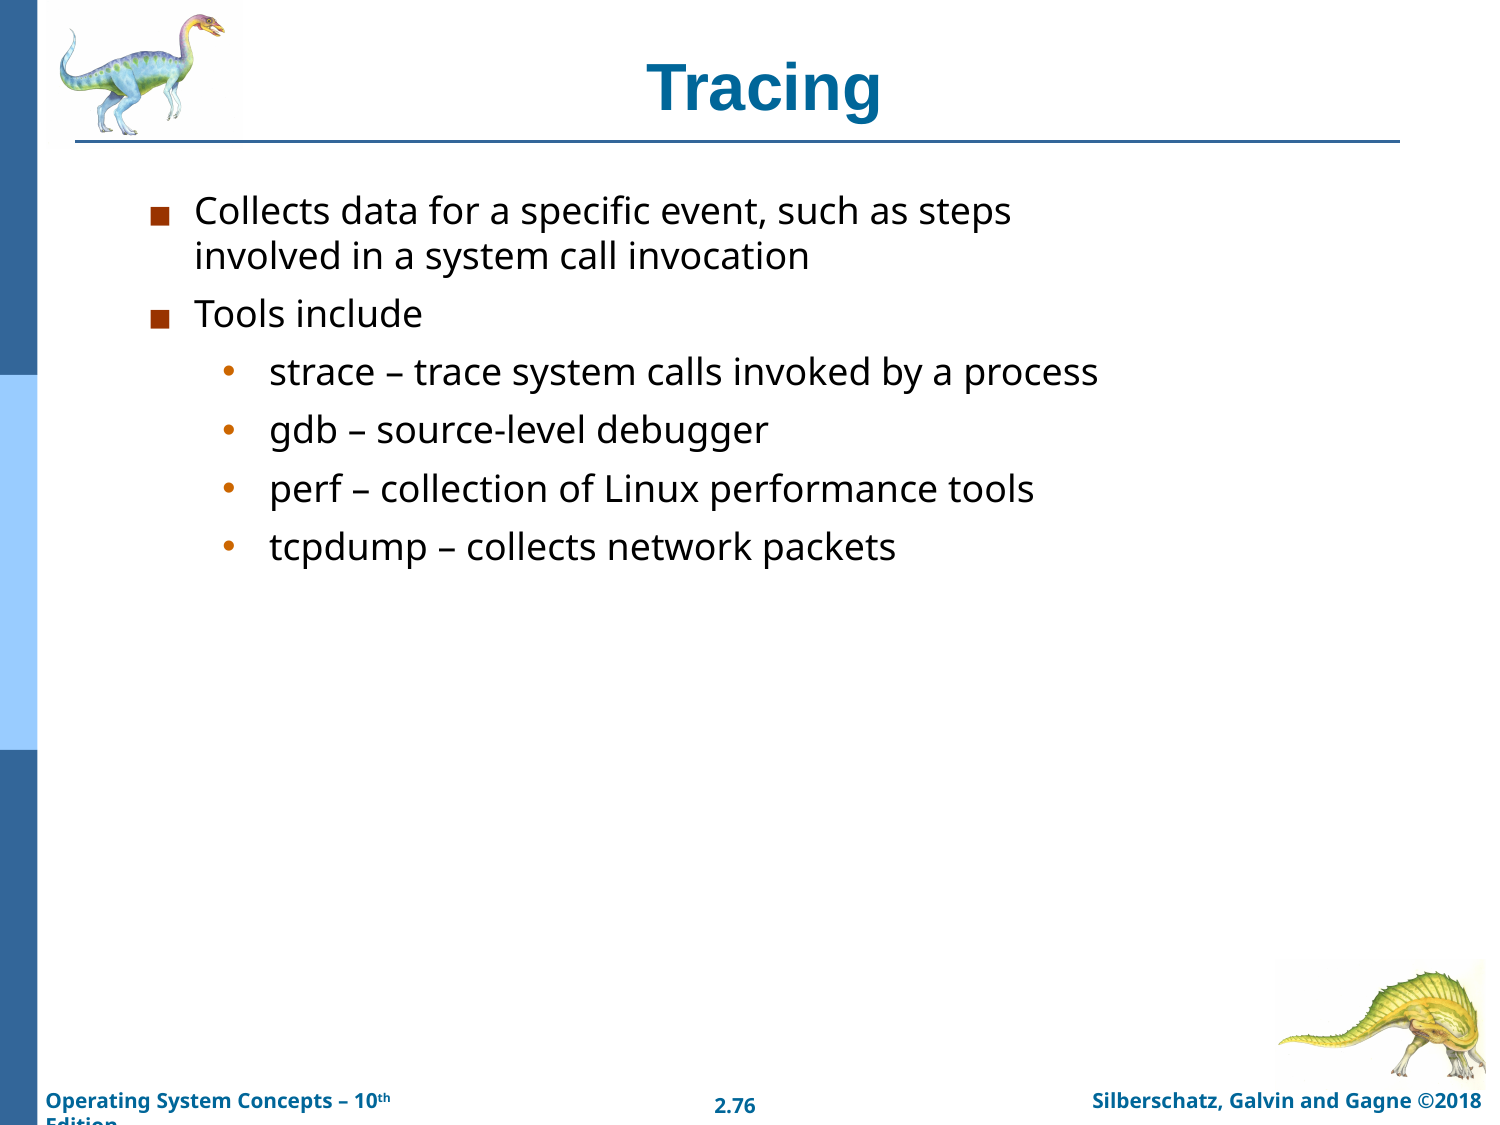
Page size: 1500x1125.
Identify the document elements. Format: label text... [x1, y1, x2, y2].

title Tracing [131, 36, 1398, 131]
text_box Collects data for a specific event, such as steps involved in a system call invocation Tools include strace – trace system calls invoked by a process gdb – source-level debugger perf – collection of Linux performance tools tcpdump – collects network packets [132, 179, 1173, 966]
picture [1275, 959, 1486, 1090]
picture [46, 0, 243, 149]
